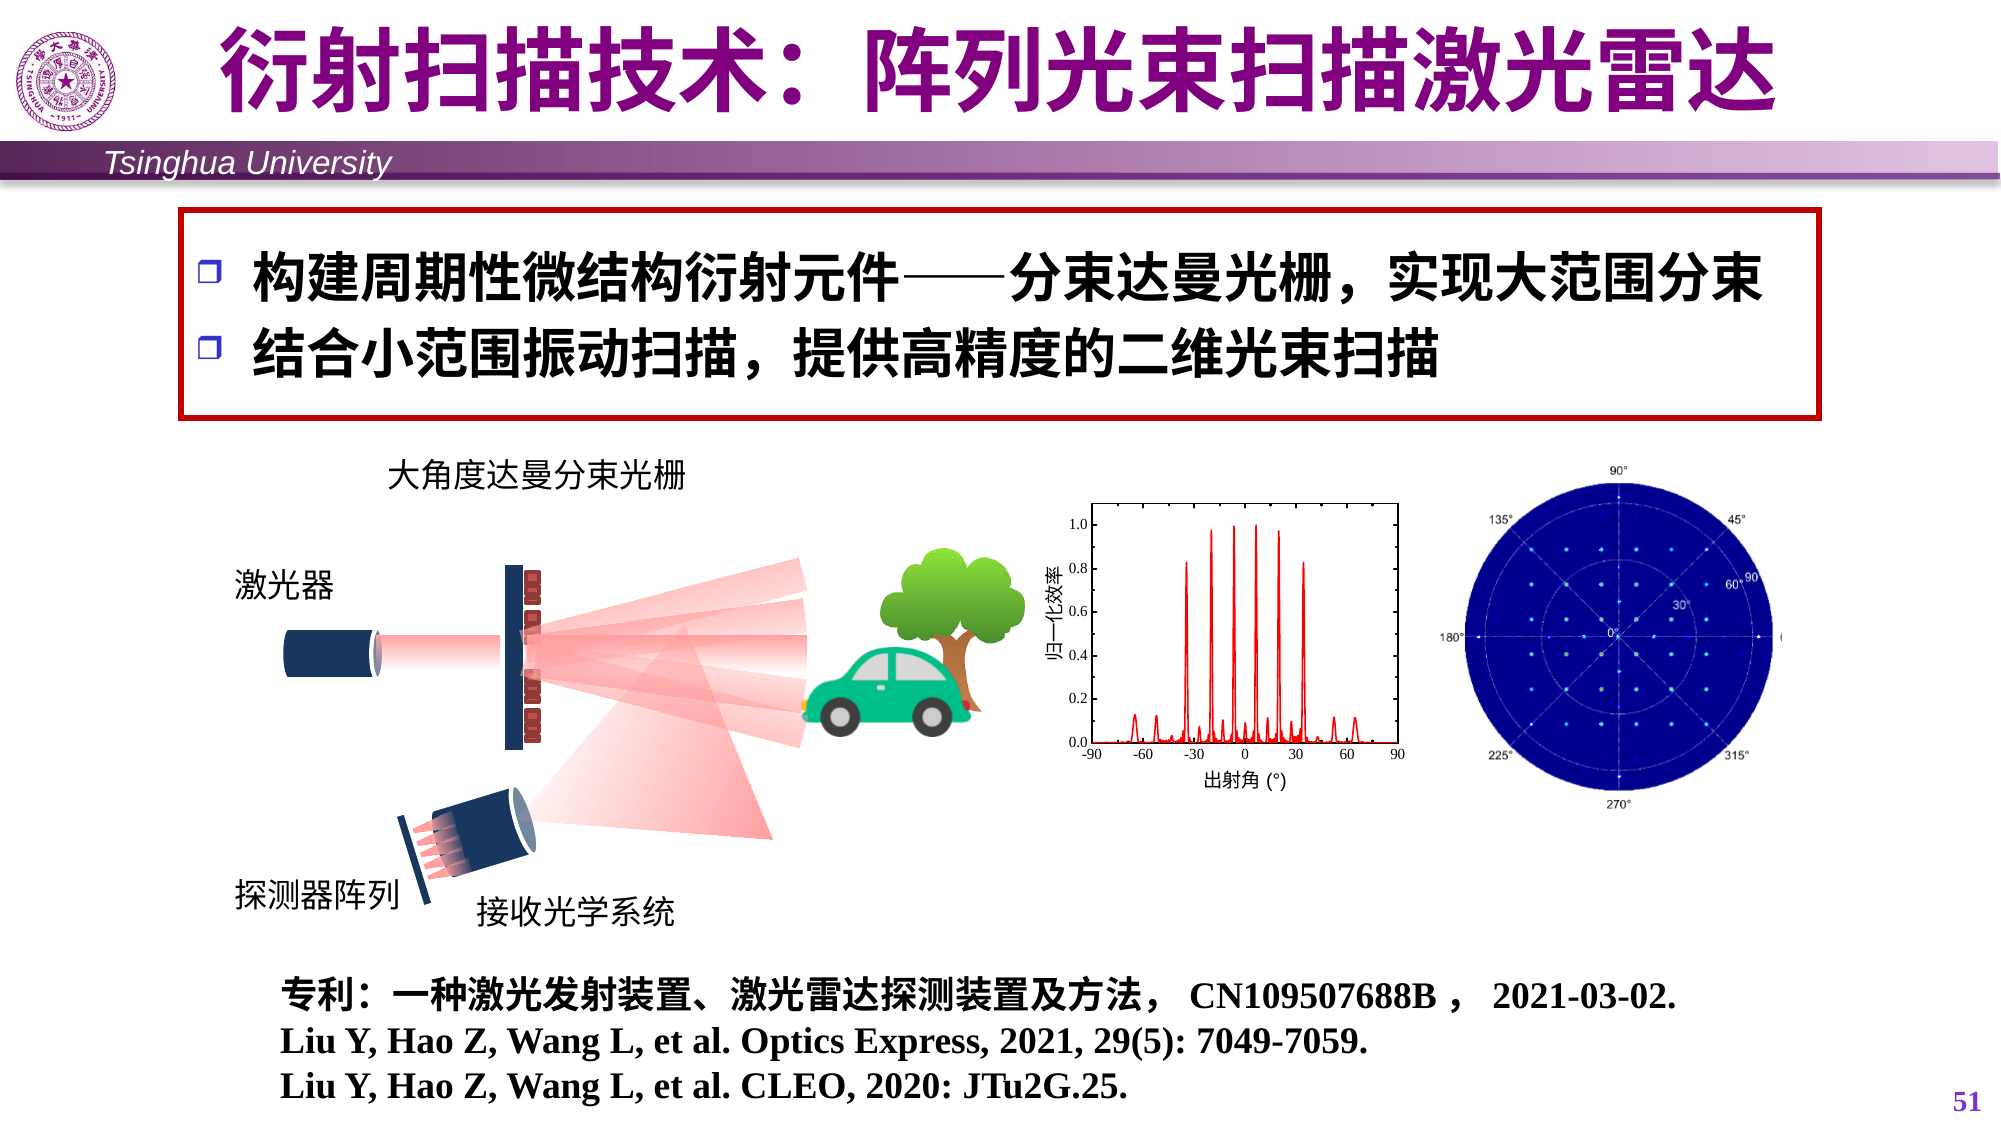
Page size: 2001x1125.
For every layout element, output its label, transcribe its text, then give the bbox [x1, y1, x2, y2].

text_box 专利：一种激光发射装置、激光雷达探测装置及方法，CN109507688B，2021-03-02. Liu Y, Hao Z, Wang L, et al. Optics Express, 2021, 29(5): 7049-7059. Liu Y, Hao Z, Wang L, et al. CLEO, 2020: JTu2G.25. [265, 963, 1735, 1114]
slide_number 51 [1827, 1076, 1998, 1124]
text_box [217, 446, 1782, 941]
text_box 构建周期性微结构衍射元件——分束达曼光栅，实现大范围分束 结合小范围振动扫描，提供高精度的二维光束扫描 [180, 209, 1820, 418]
title 衍射扫描技术：阵列光束扫描激光雷达 [0, 0, 1998, 140]
